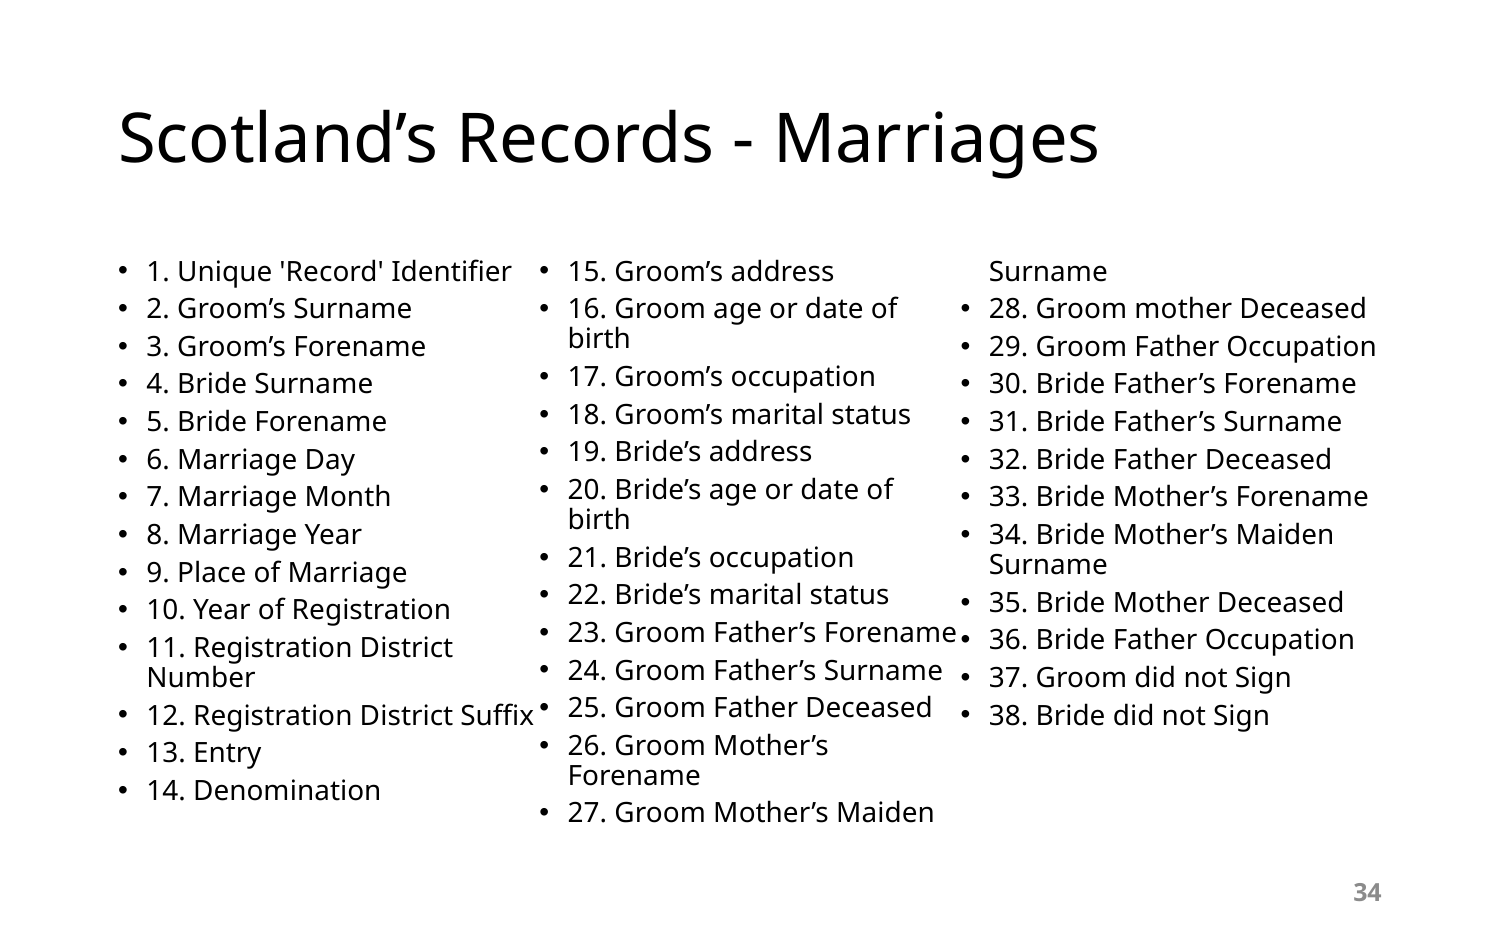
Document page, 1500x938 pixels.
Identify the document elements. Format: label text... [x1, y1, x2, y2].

list 1. Unique 'Record' Identifier 2. Groom’s Surname 3. Groom’s Forename 4. Bride Surname 5. Bride Forename 6. Marriage Day 7. Marriage Month 8. Marriage Year 9. Place of Marriage 10. Year of Registration 11. Registration District Number 12. Registration District Suffix 13. Entry 14. Denomination 15. Groom’s address 16. Groom age or date of birth 17. Groom’s occupation 18. Groom’s marital status 19. Bride’s address 20. Bride’s age or date of birth 21. Bride’s occupation 22. Bride’s marital status 23. Groom Father’s Forename 24. Groom Father’s Surname 25. Groom Father Deceased 26. Groom Mother’s Forename 27. Groom Mother’s Maiden Surname 28. Groom mother Deceased 29. Groom Father Occupation 30. Bride Father’s Forename 31. Bride Father’s Surname 32. Bride Father Deceased 33. Bride Mother’s Forename 34. Bride Mother’s Maiden Surname 35. Bride Mother Deceased 36. Bride Father Occupation 37. Groom did not Sign 38. Bride did not Sign [103, 249, 1397, 845]
title Scotland’s Records - Marriages [103, 49, 1397, 232]
slide_number 34 [1059, 868, 1397, 919]
